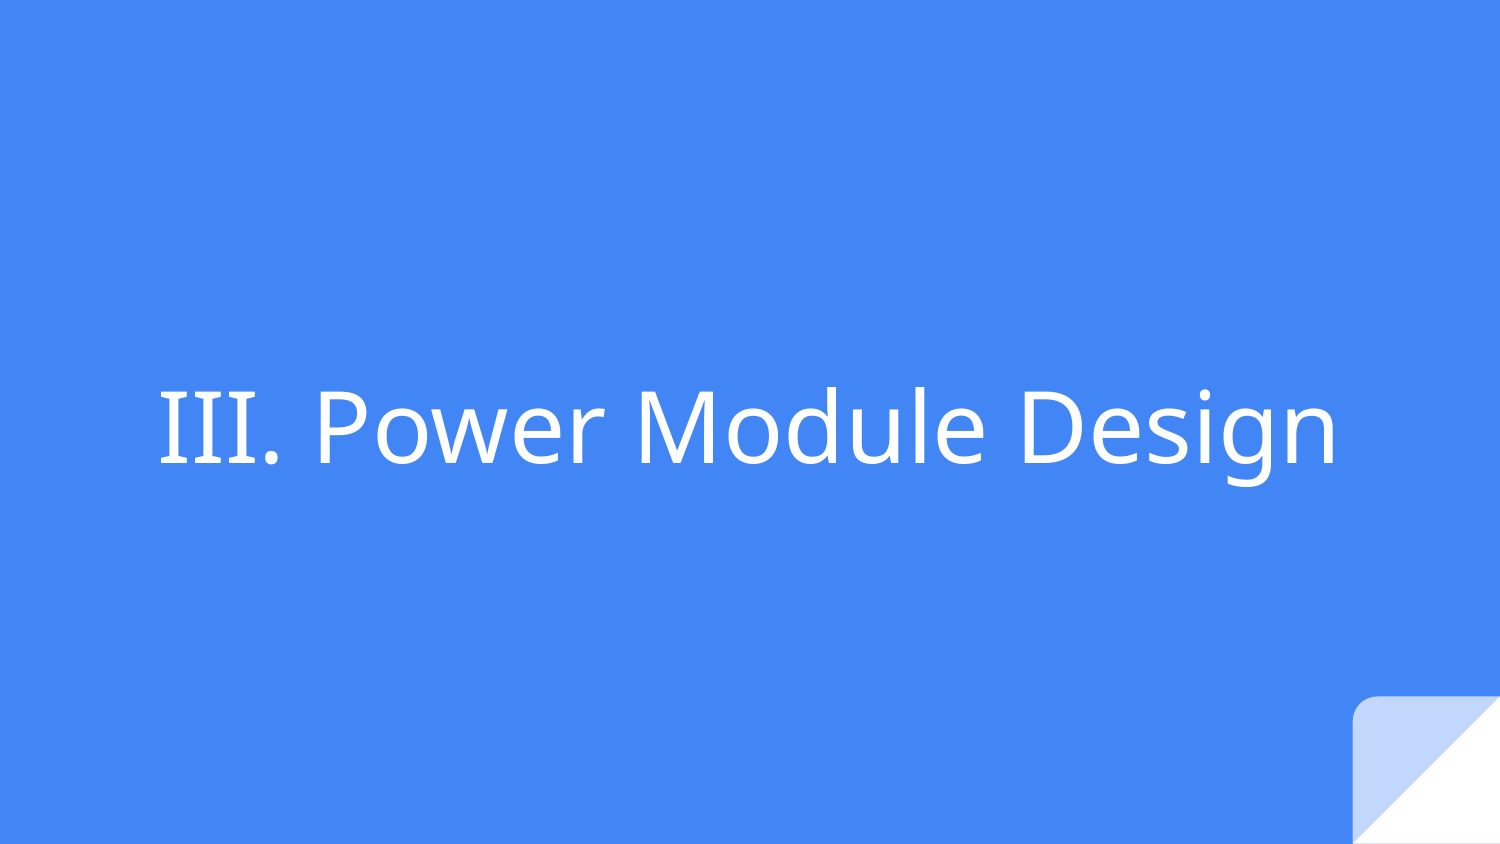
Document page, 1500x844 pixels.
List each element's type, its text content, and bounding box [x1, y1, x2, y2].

title III. Power Module Design [75, 345, 1425, 499]
